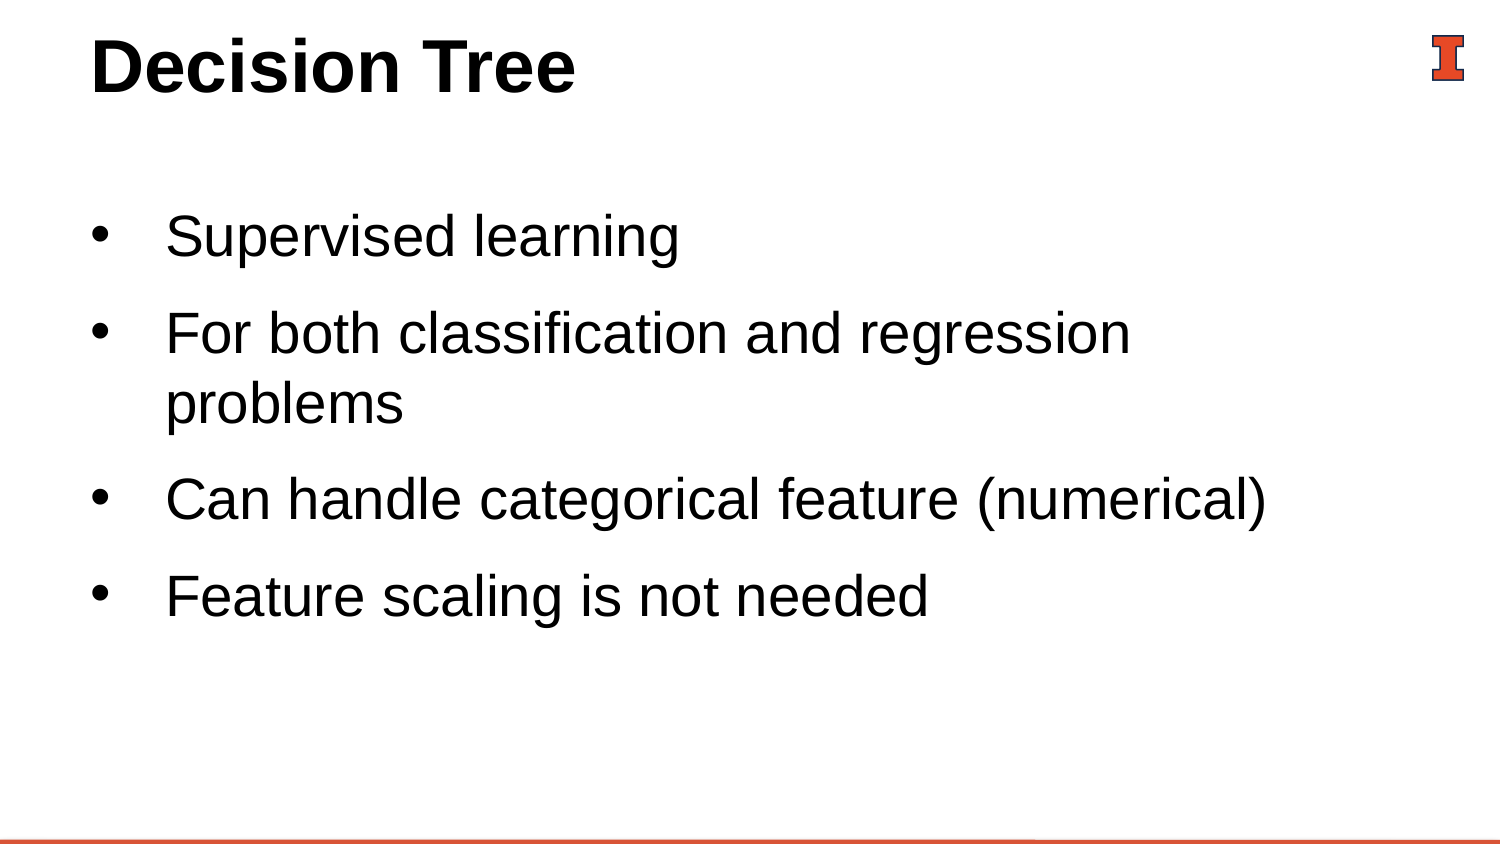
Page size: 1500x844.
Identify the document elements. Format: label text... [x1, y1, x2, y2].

list Supervised learning For both classification and regression problems Can handle categorical feature (numerical) Feature scaling is not needed [75, 128, 1404, 796]
title Decision Tree [75, 10, 1404, 128]
picture [1432, 35, 1464, 81]
